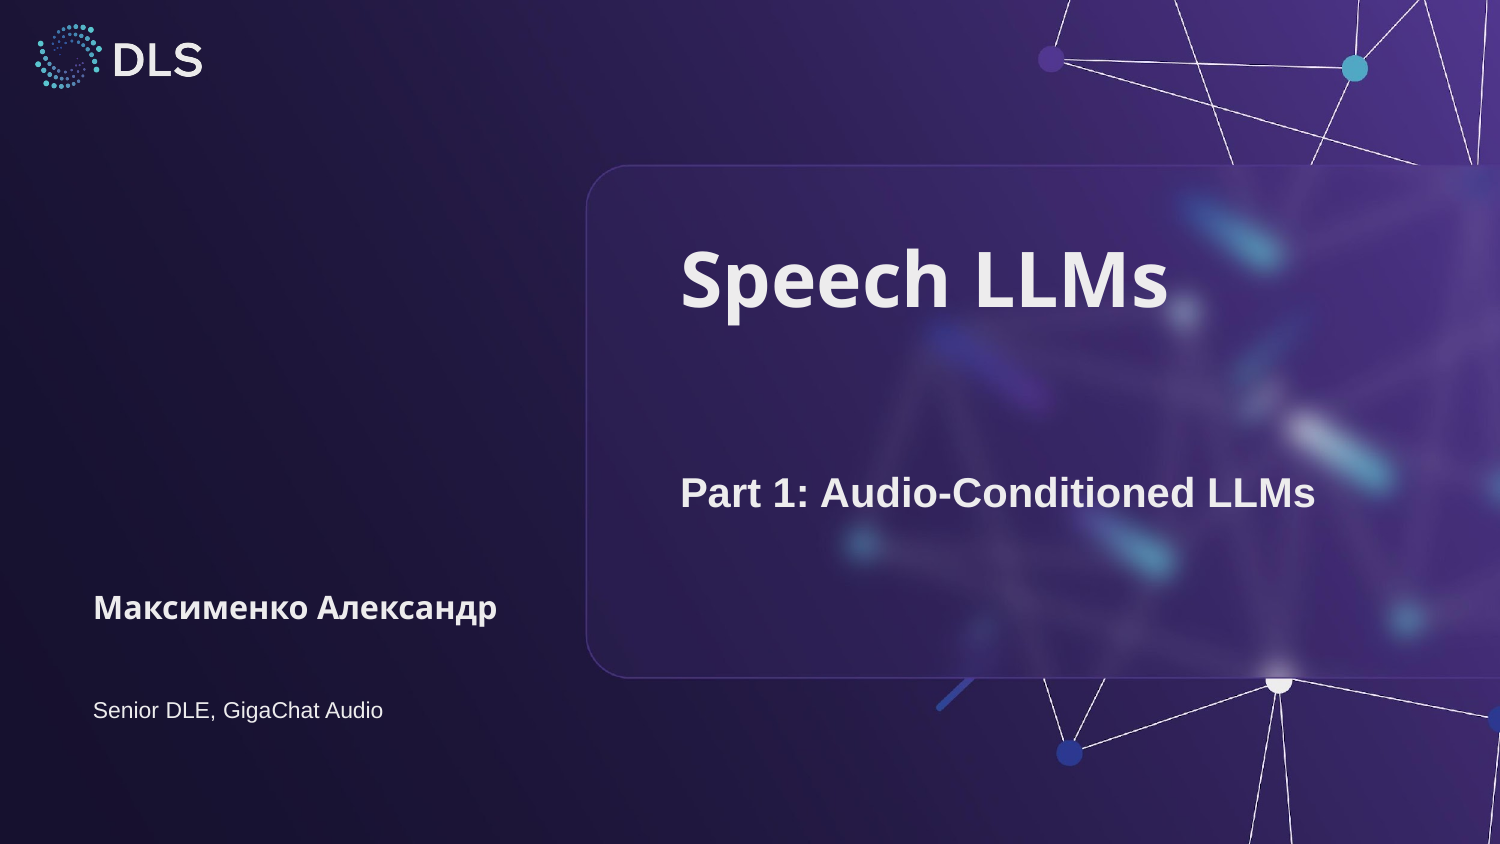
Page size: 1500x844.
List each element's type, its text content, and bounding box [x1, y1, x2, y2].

subtitle Part 1: Audio-Conditioned LLMs [668, 468, 1437, 582]
list Максименко Александр [81, 582, 525, 670]
list Speech LLMs [668, 226, 1331, 333]
list Senior DLE, GigaChat Audio [81, 695, 525, 769]
picture [0, 0, 1500, 844]
